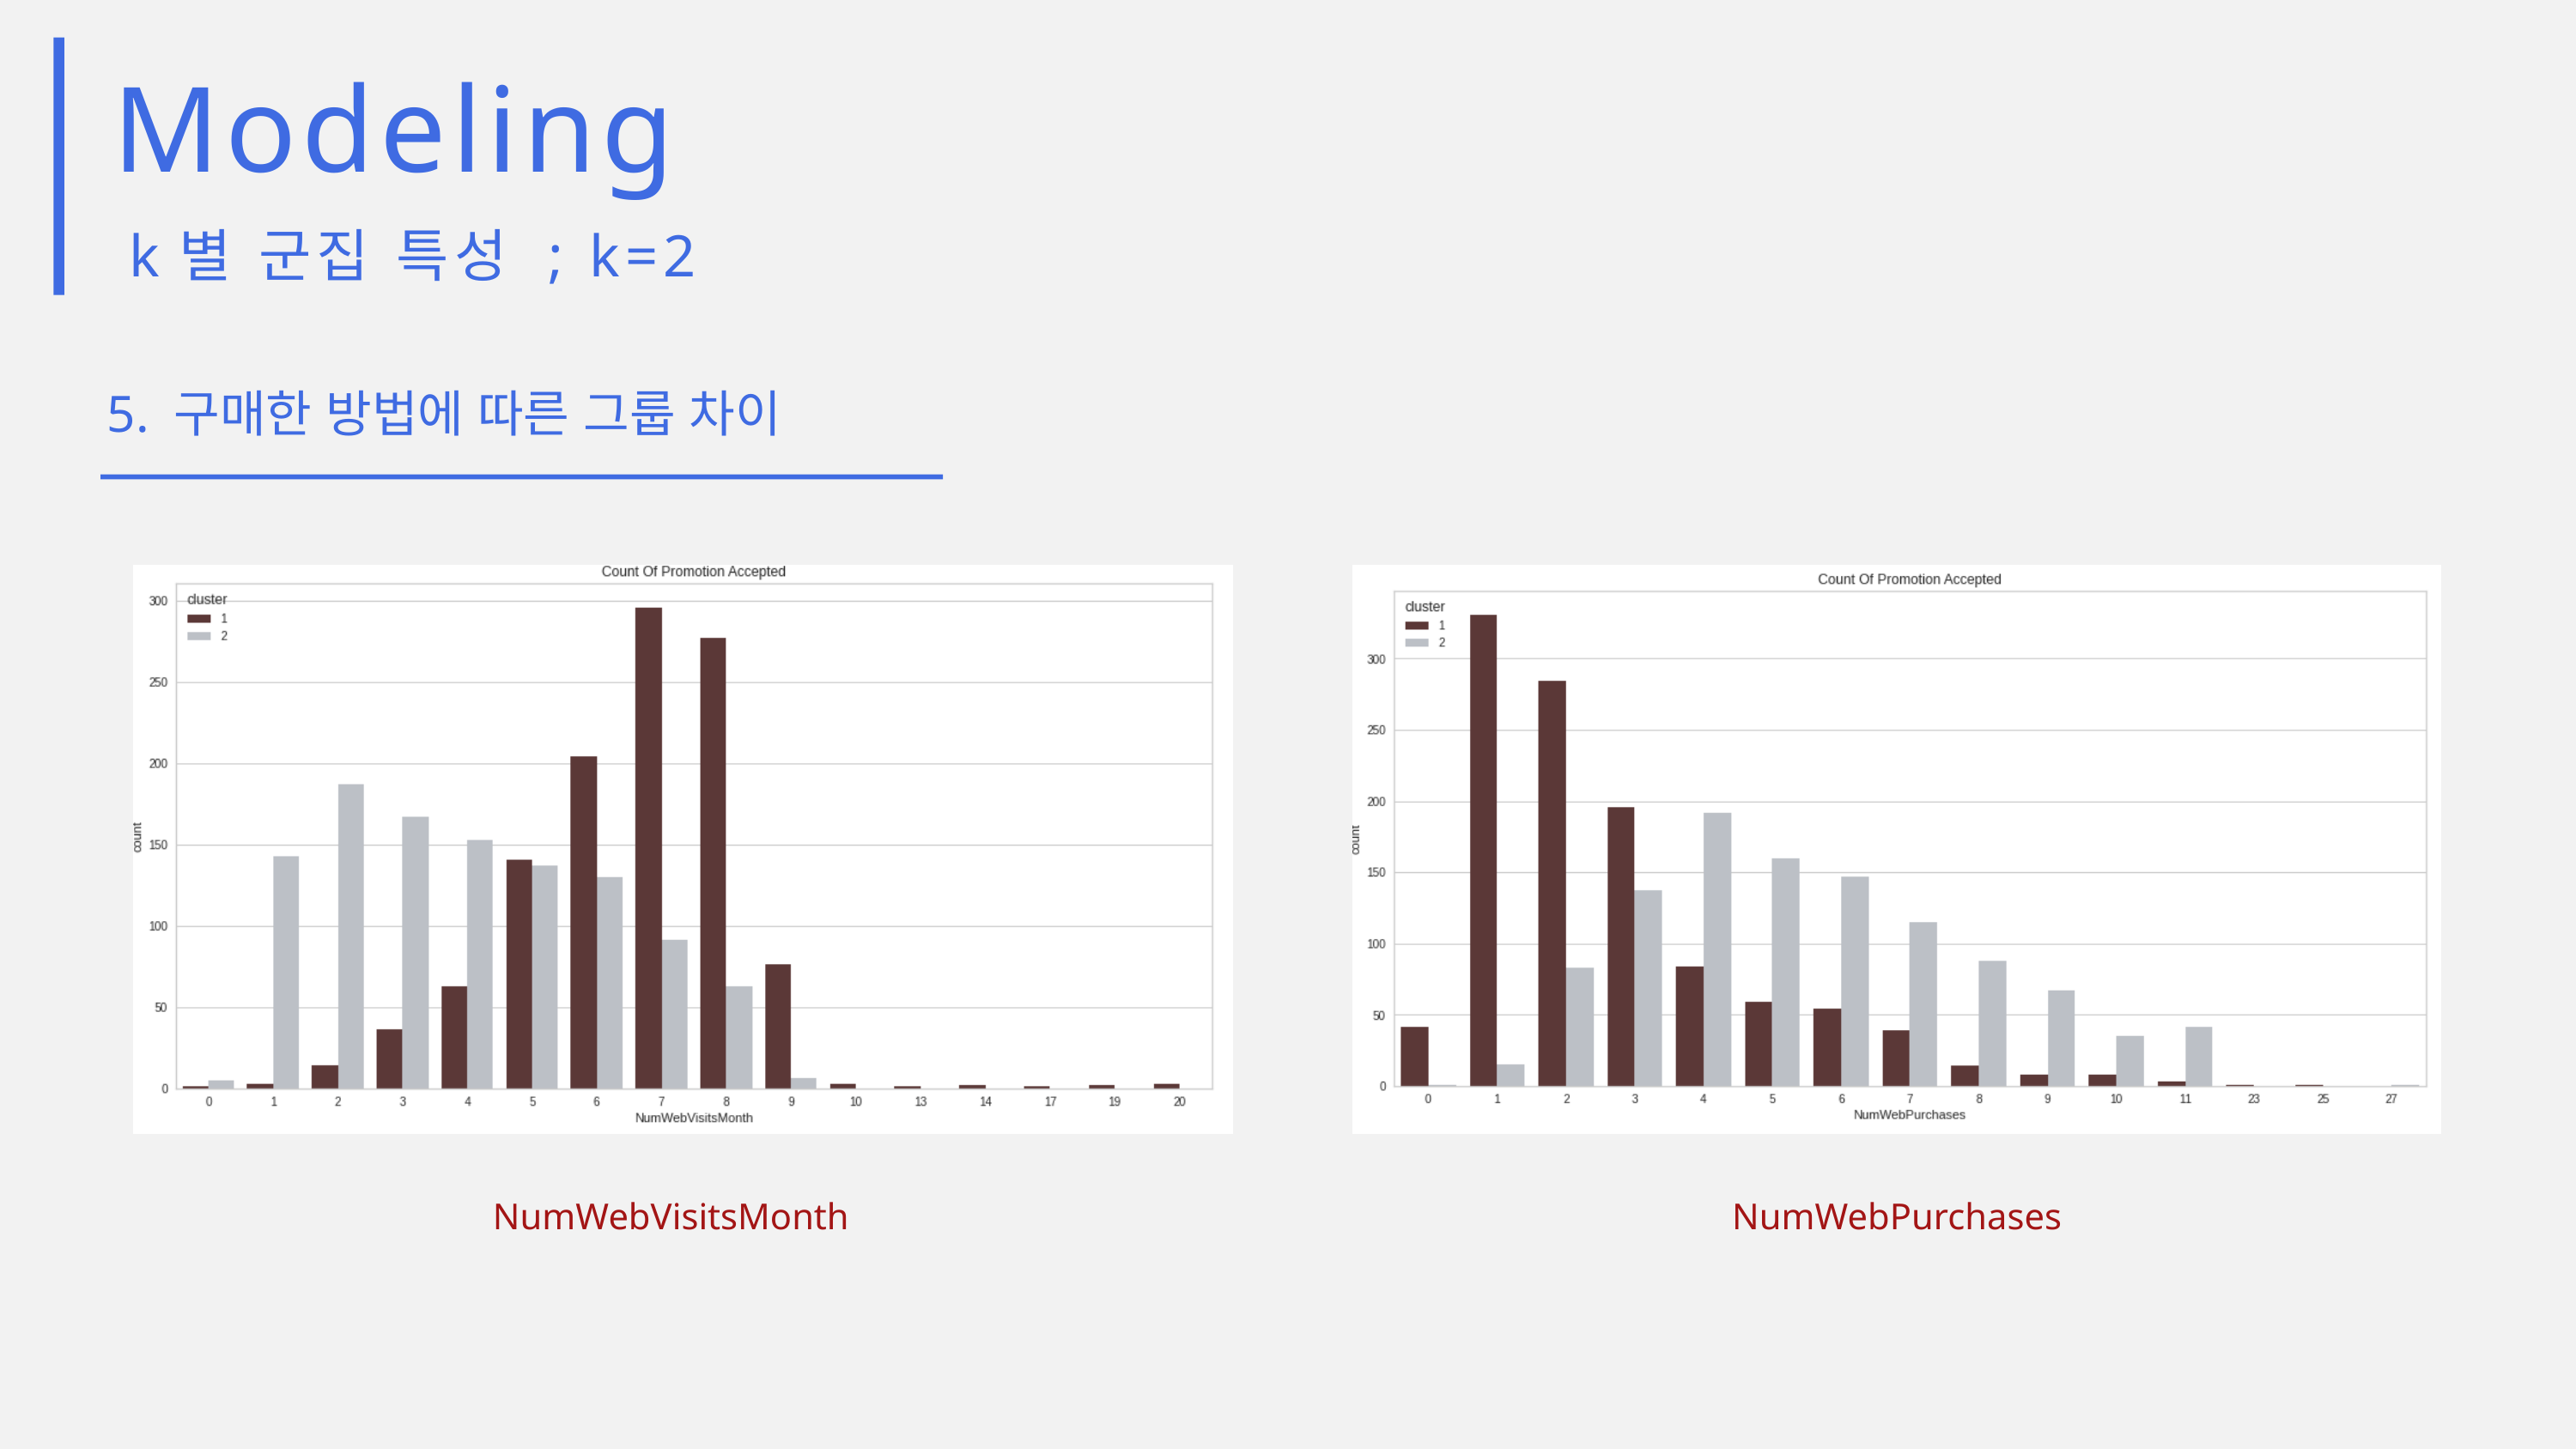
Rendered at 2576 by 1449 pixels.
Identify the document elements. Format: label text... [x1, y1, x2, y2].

text_box NumWebVisitsMonth [461, 1187, 880, 1244]
text_box k별 군집 특성 ; k=2 [96, 213, 1245, 294]
text_box Modeling [100, 47, 2062, 318]
picture [1352, 565, 2442, 1134]
picture [132, 565, 1234, 1134]
text_box [52, 36, 66, 297]
text_box 5. 구매한 방법에 따른 그룹 차이 [94, 375, 999, 449]
text_box [99, 472, 945, 482]
text_box NumWebPurchases [1628, 1187, 2166, 1244]
